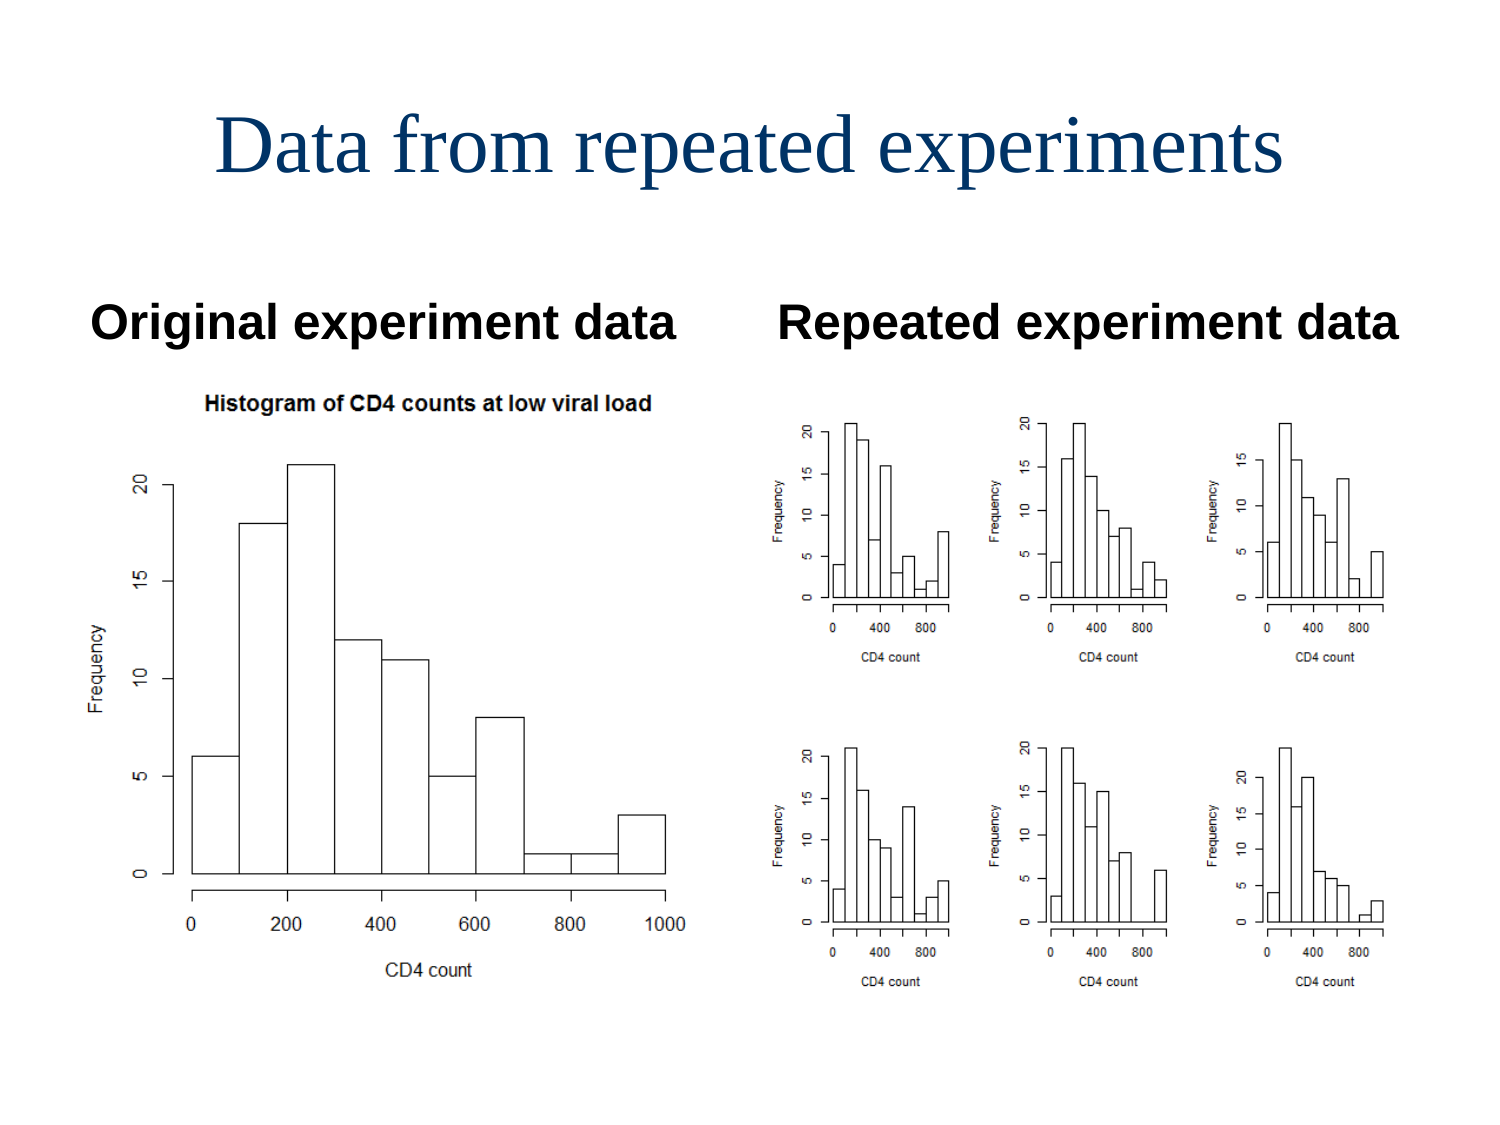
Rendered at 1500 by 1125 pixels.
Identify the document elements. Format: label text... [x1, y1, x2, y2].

list Repeated experiment data [761, 251, 1425, 357]
list Original experiment data [75, 251, 738, 357]
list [81, 356, 732, 1006]
title Data from repeated experiments [75, 45, 1425, 233]
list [768, 356, 1419, 1006]
